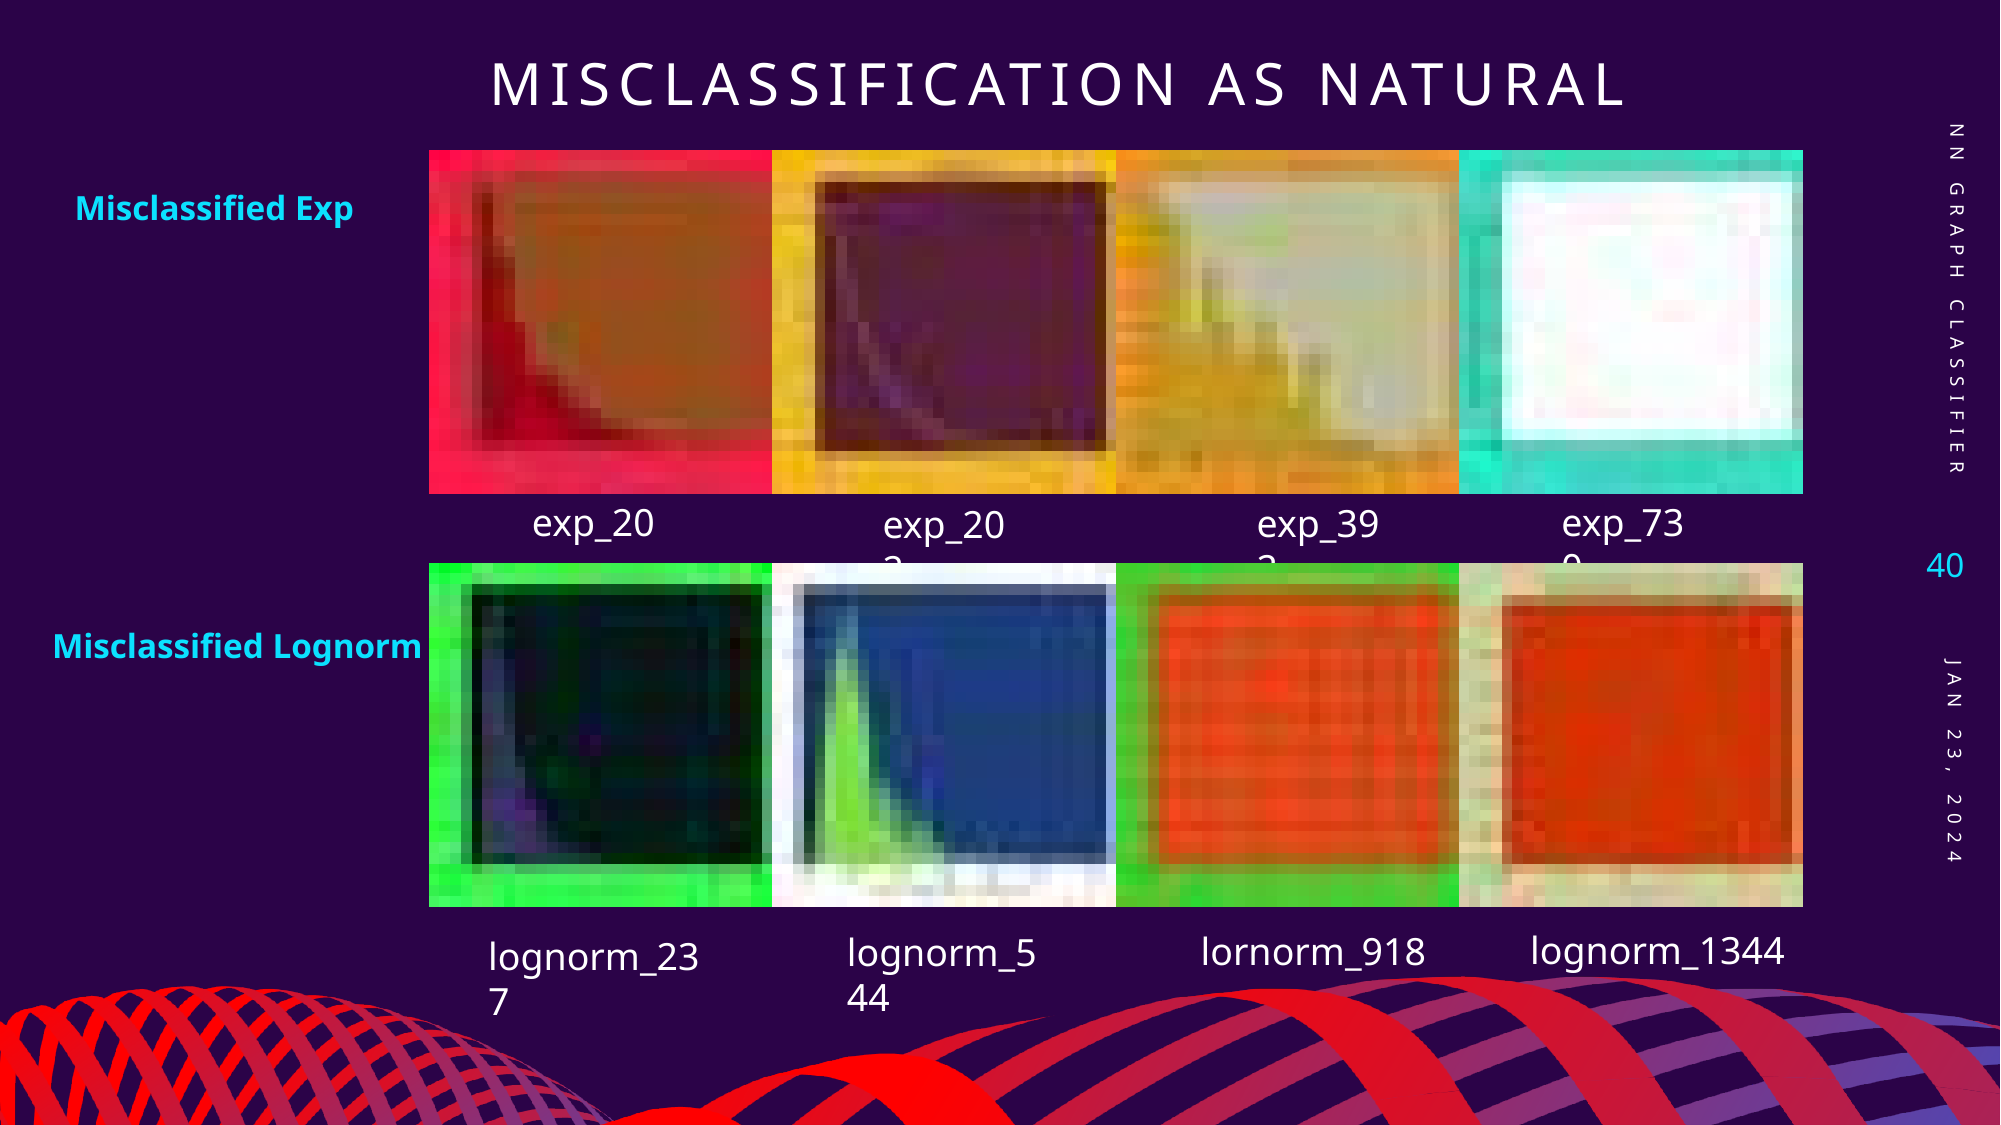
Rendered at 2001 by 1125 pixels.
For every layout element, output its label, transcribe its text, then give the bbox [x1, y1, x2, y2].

text_box Misclassified Exp [59, 159, 429, 235]
title Misclassification as natural [450, 47, 1665, 143]
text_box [429, 150, 1803, 555]
footer NN Graph Classifier [1926, 33, 1987, 489]
picture [0, 0, 2000, 1125]
text_box Misclassified Lognorm [37, 597, 429, 673]
slide_number 40 [1889, 519, 1980, 615]
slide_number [1925, 645, 1986, 1080]
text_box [429, 563, 1813, 987]
